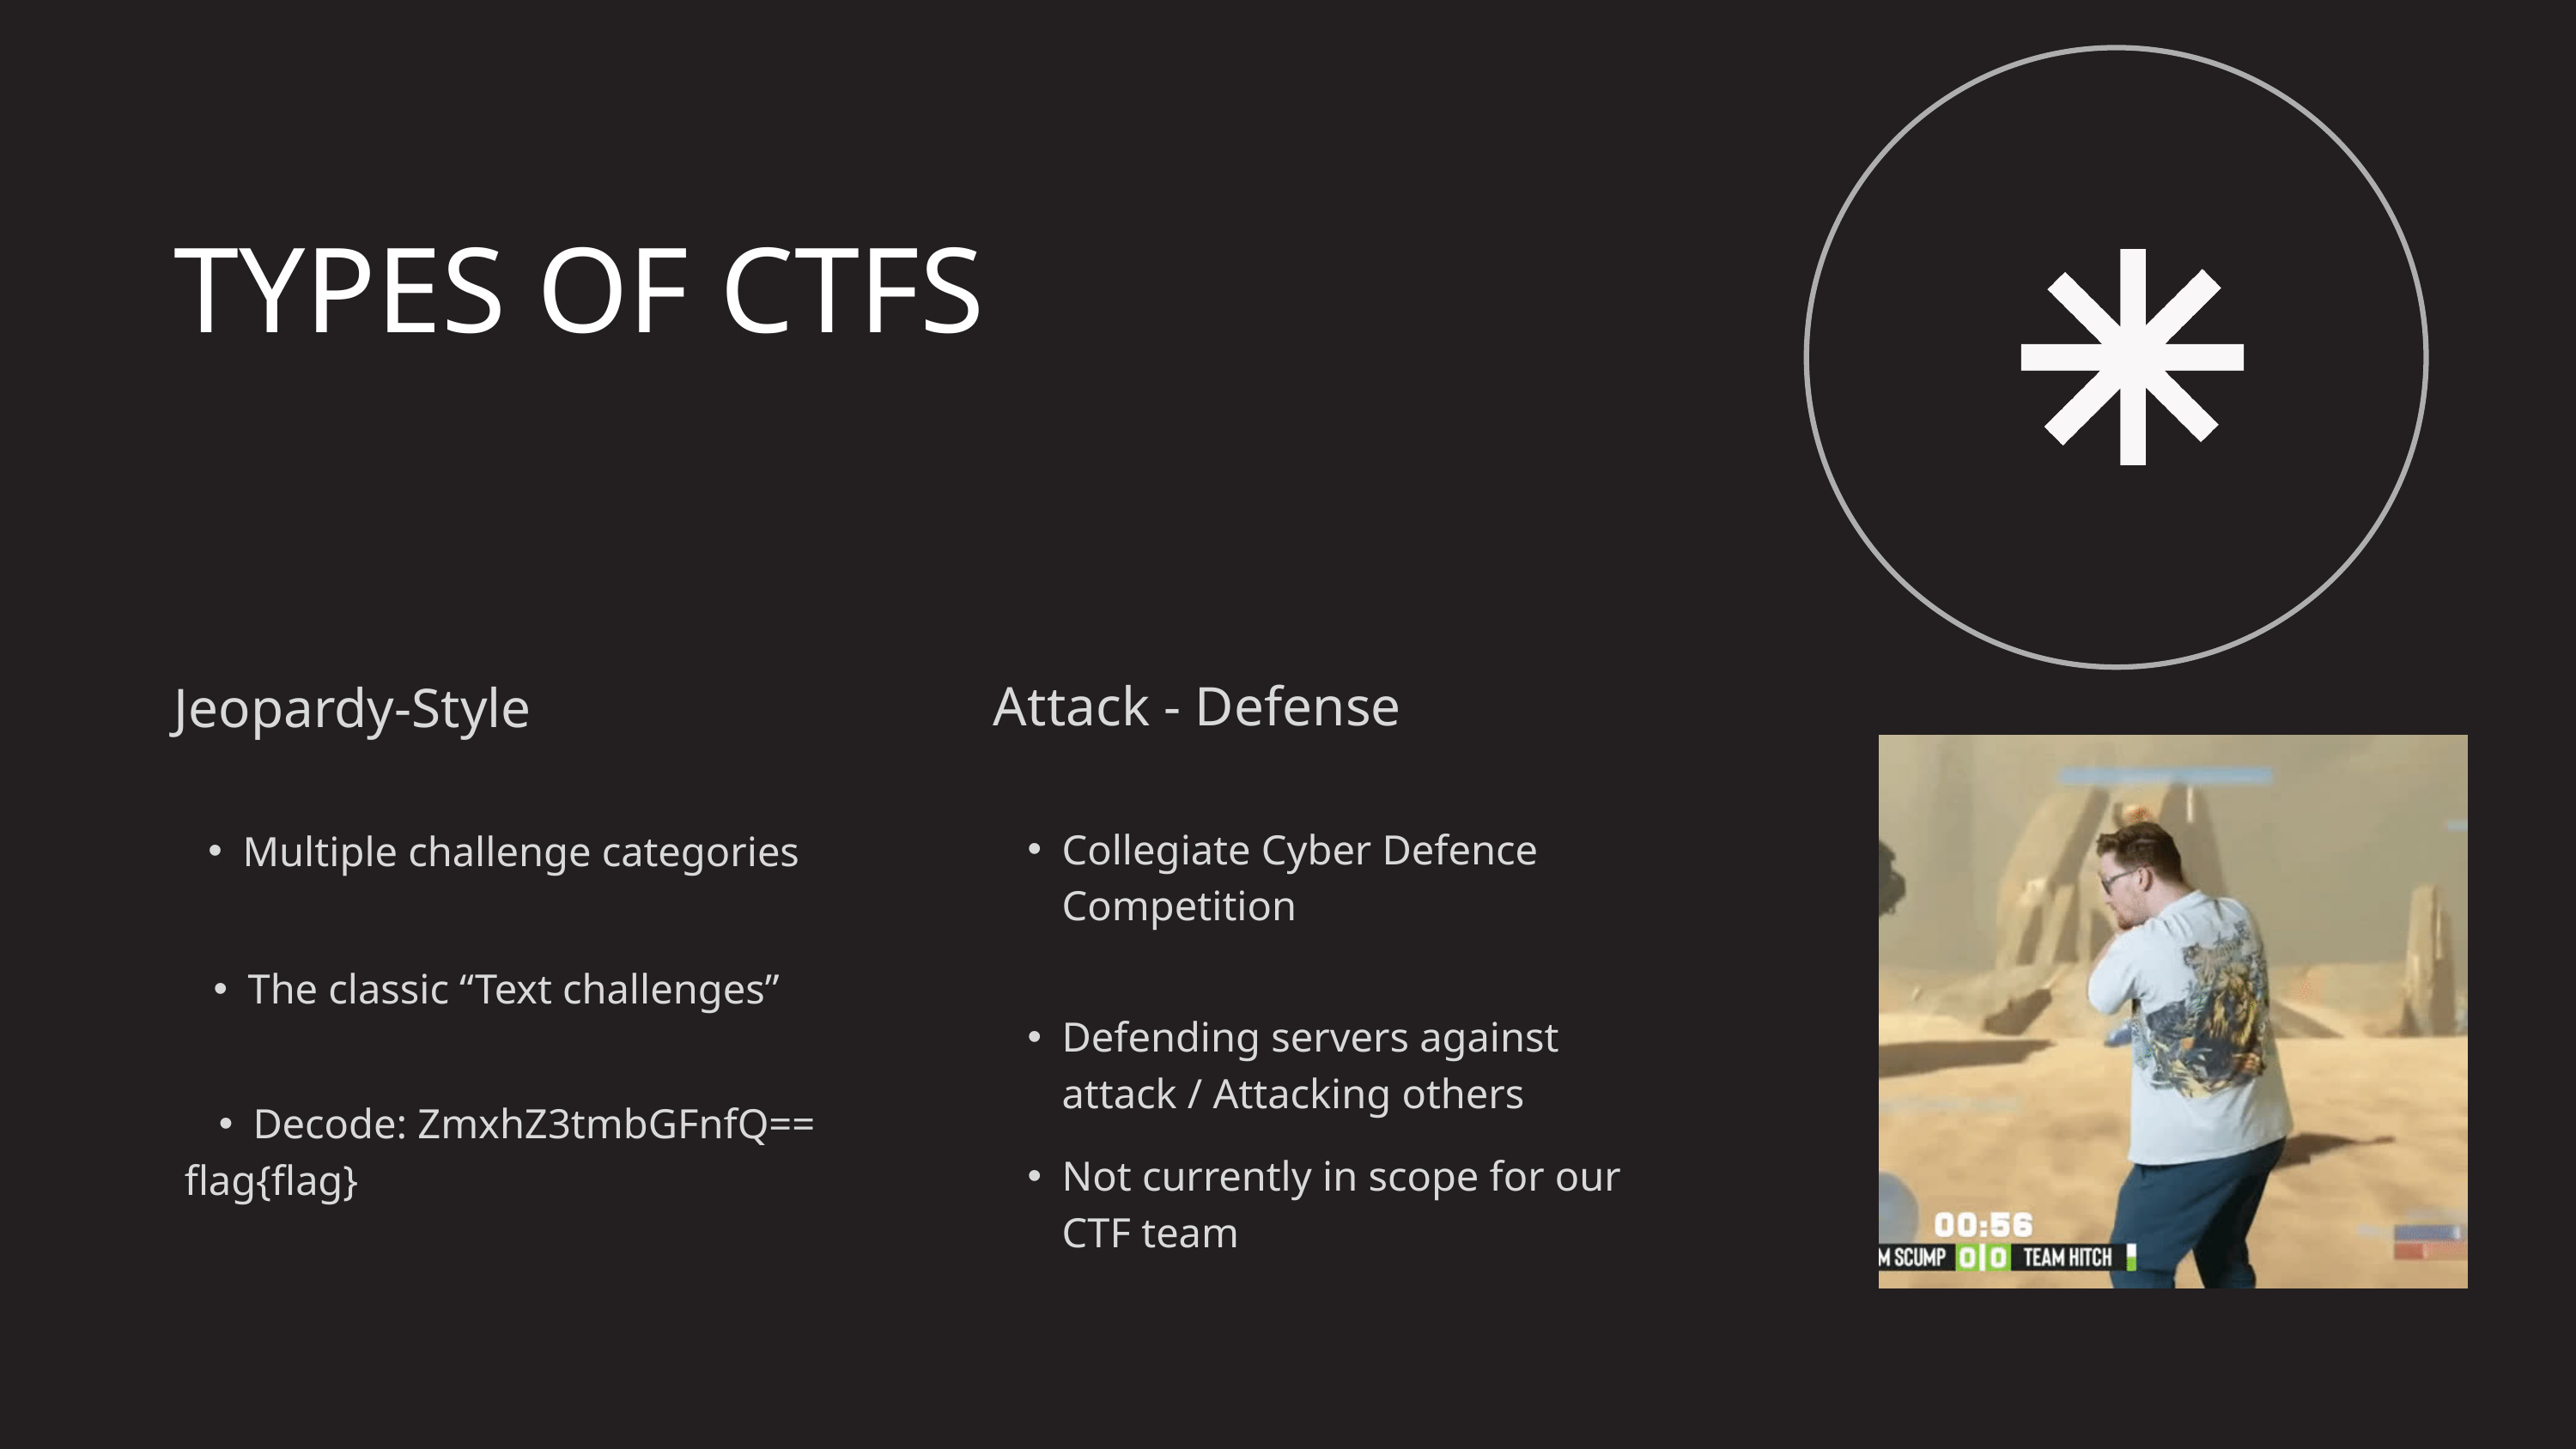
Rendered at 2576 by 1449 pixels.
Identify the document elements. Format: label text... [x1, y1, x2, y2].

text_box Defending servers against attack / Attacking others [993, 1003, 1636, 1117]
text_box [1806, 47, 2427, 668]
text_box Decode: ZmxhZ3tmbGFnfQ== flag{flag} [184, 1090, 882, 1203]
text_box Jeopardy-Style [173, 663, 882, 738]
text_box Multiple challenge categories [173, 817, 871, 875]
text_box Not currently in scope for our CTF team [993, 1143, 1636, 1256]
text_box TYPES OF CTFS [173, 203, 1801, 357]
text_box Collegiate Cyber Defence Competition [993, 815, 1636, 930]
text_box The classic “Text challenges” [179, 955, 877, 1012]
text_box Attack - Defense [993, 661, 1692, 737]
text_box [1878, 734, 2469, 1289]
